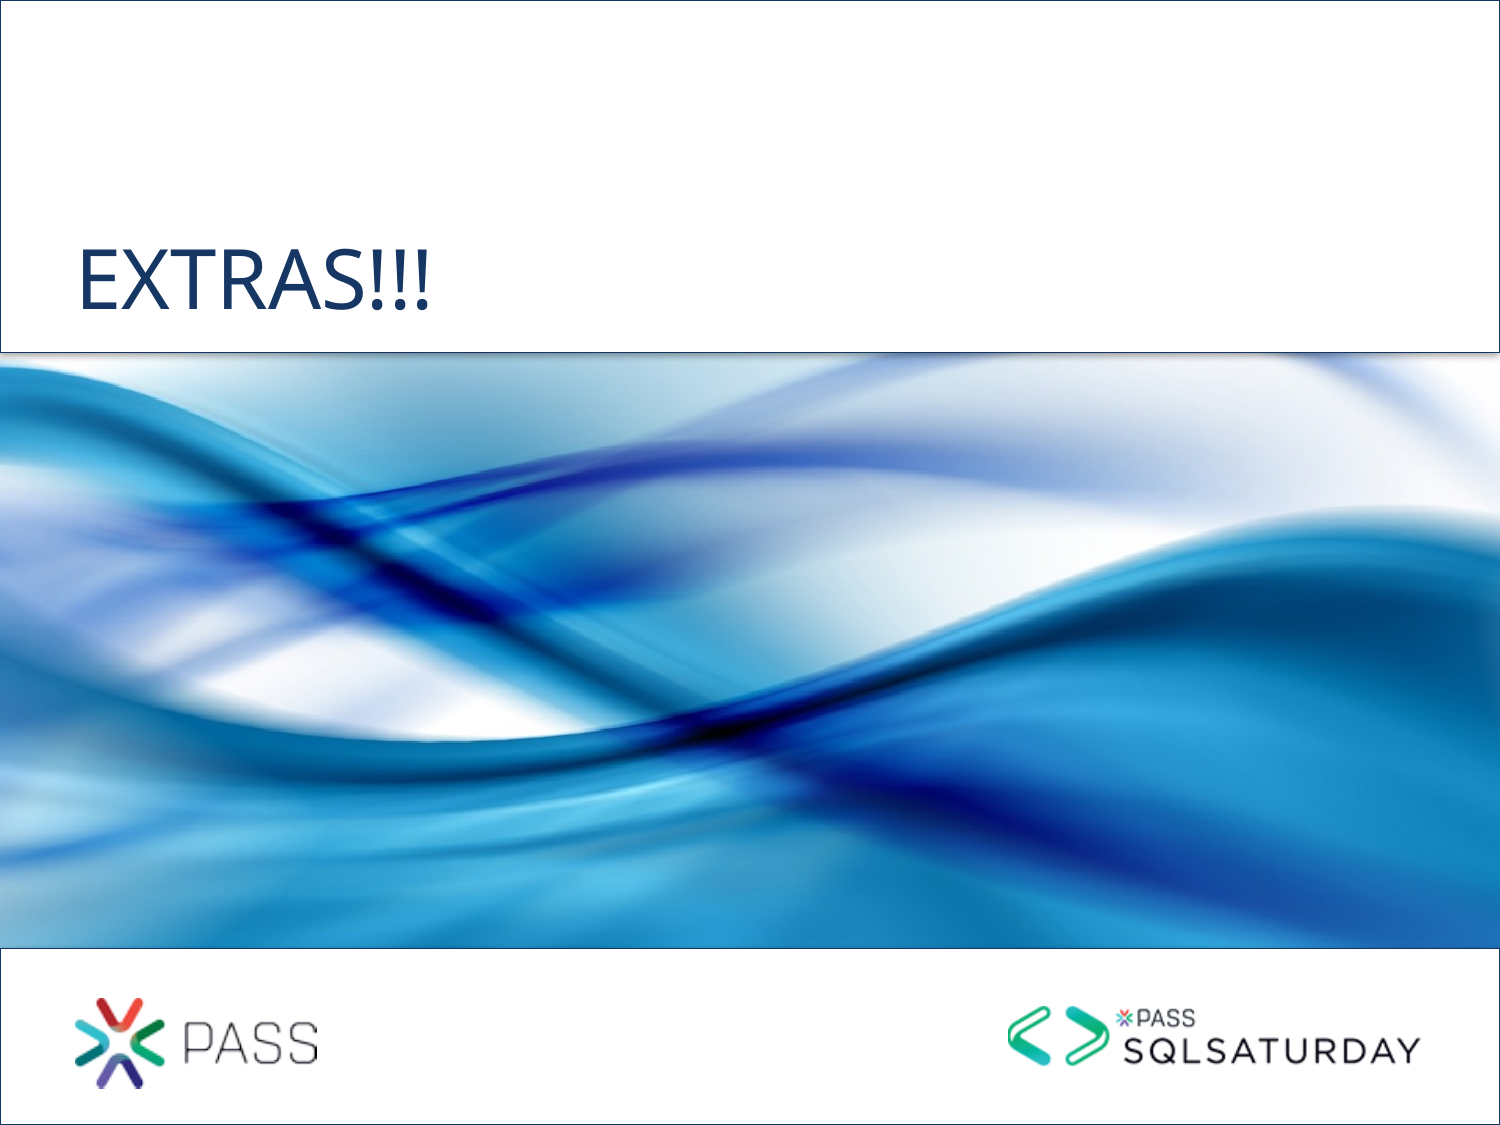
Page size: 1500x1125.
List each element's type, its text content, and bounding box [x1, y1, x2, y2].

picture [0, 353, 1500, 948]
title EXTRAS!!! [75, 84, 1421, 326]
picture [976, 928, 989, 932]
picture [1008, 1006, 1421, 1068]
picture [75, 998, 317, 1089]
